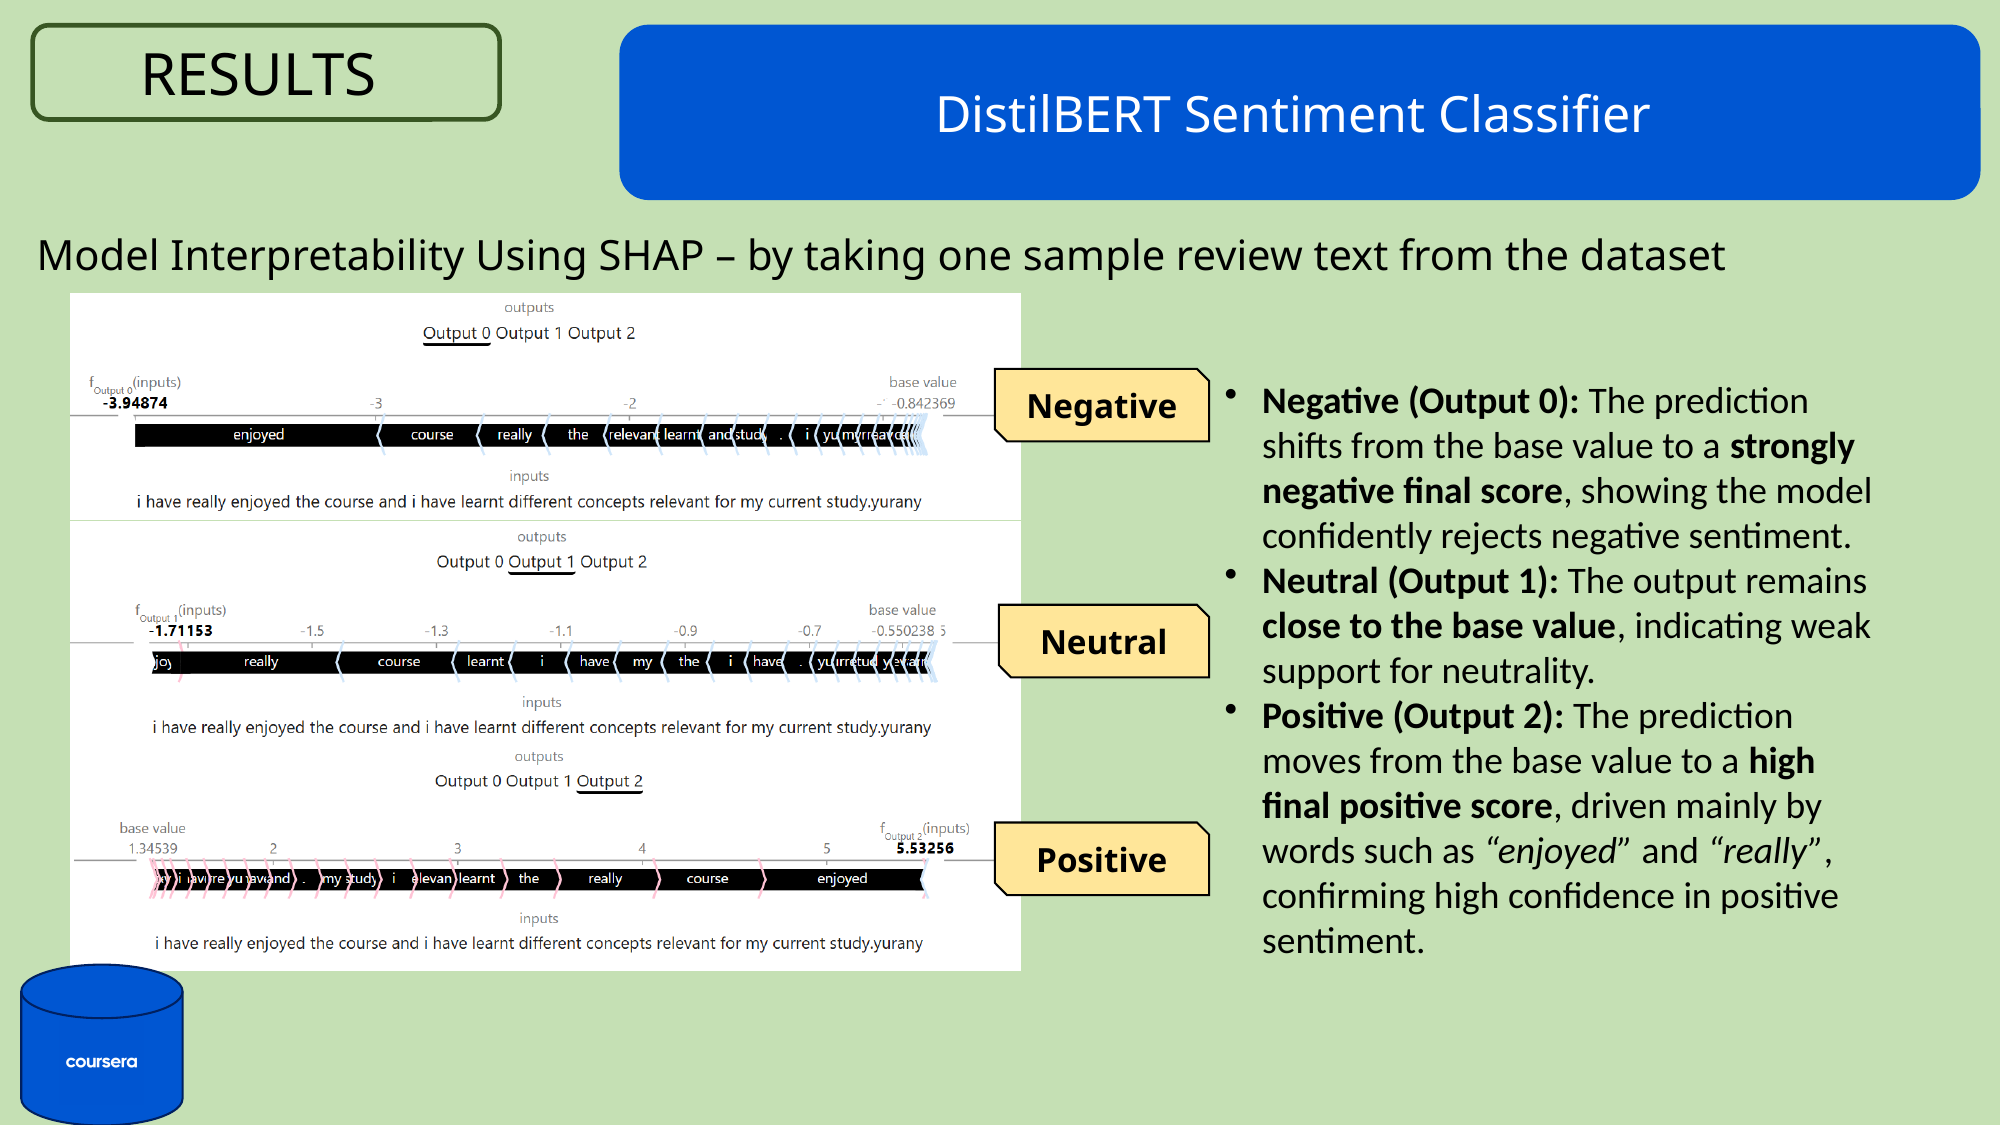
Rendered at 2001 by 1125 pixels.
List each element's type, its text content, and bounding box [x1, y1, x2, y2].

text_box DistilBERT Sentiment Classifier [618, 23, 1982, 202]
text_box Model Interpretability Using SHAP – by taking one sample review text from the dataset [21, 221, 2000, 332]
picture [70, 292, 1021, 520]
text_box Neutral [1021, 603, 1209, 679]
text_box Negative (Output 0): The prediction shifts from the base value to a strongly negative final score, showing the model confidently rejects negative sentiment. Neutral (Output 1): The output remains close to the base value, indicating weak support for neutrality. Positive (Output 2): The prediction moves from the base value to a high final positive score, driven mainly by words such as “enjoyed” and “really”, confirming high confidence in positive sentiment. [1209, 368, 1906, 1014]
text_box OULAD [20, 965, 184, 1125]
text_box Positive [1021, 821, 1209, 897]
picture [70, 521, 1021, 972]
picture [59, 1020, 144, 1105]
text_box RESULTS [31, 24, 501, 121]
text_box Negative [1021, 367, 1209, 443]
